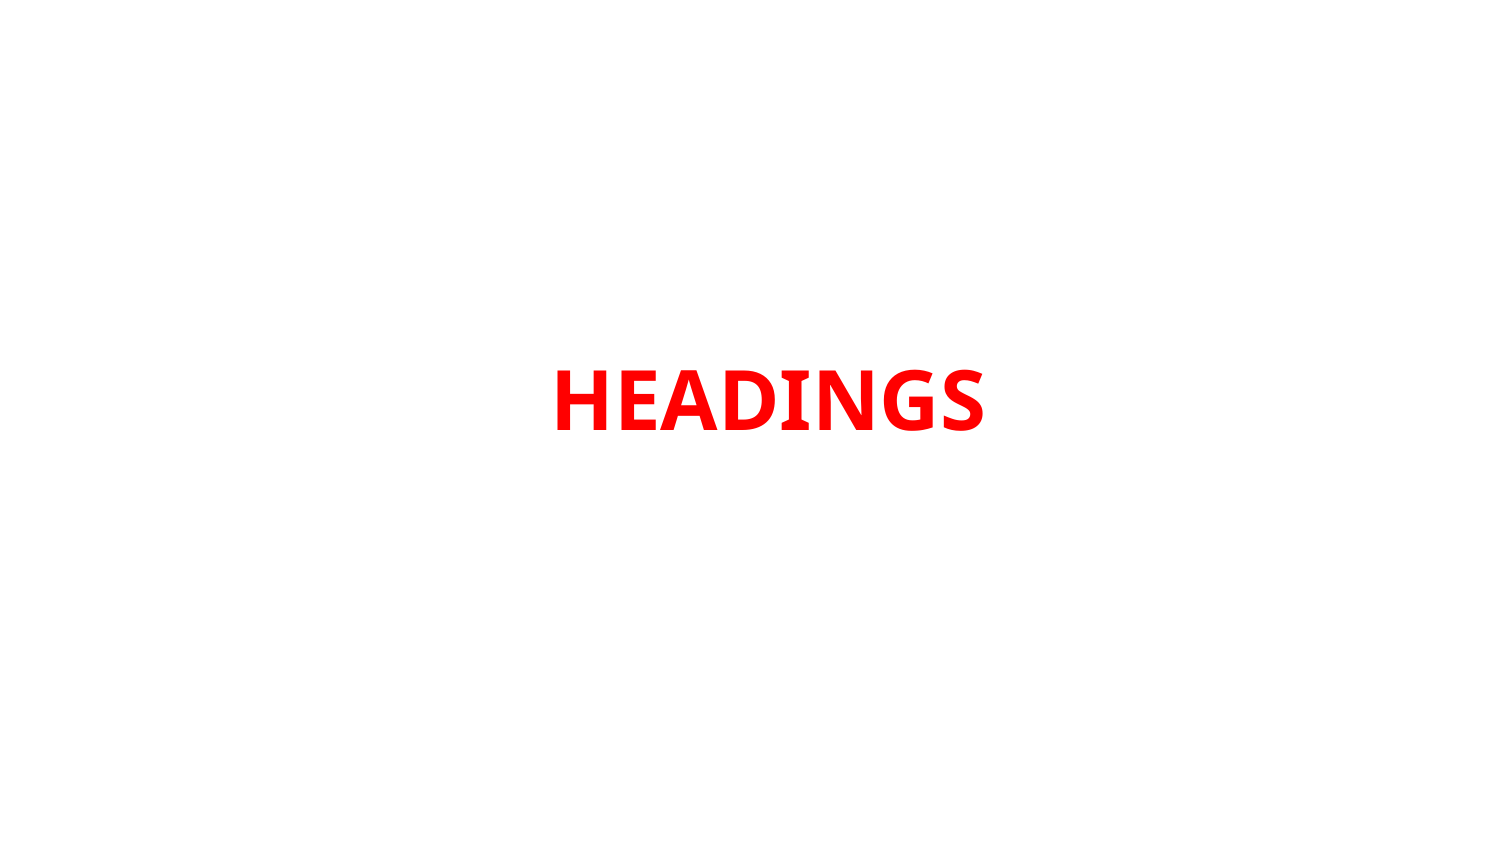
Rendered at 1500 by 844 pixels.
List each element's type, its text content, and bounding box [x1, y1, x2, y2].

title HEADINGS [69, 281, 1468, 474]
